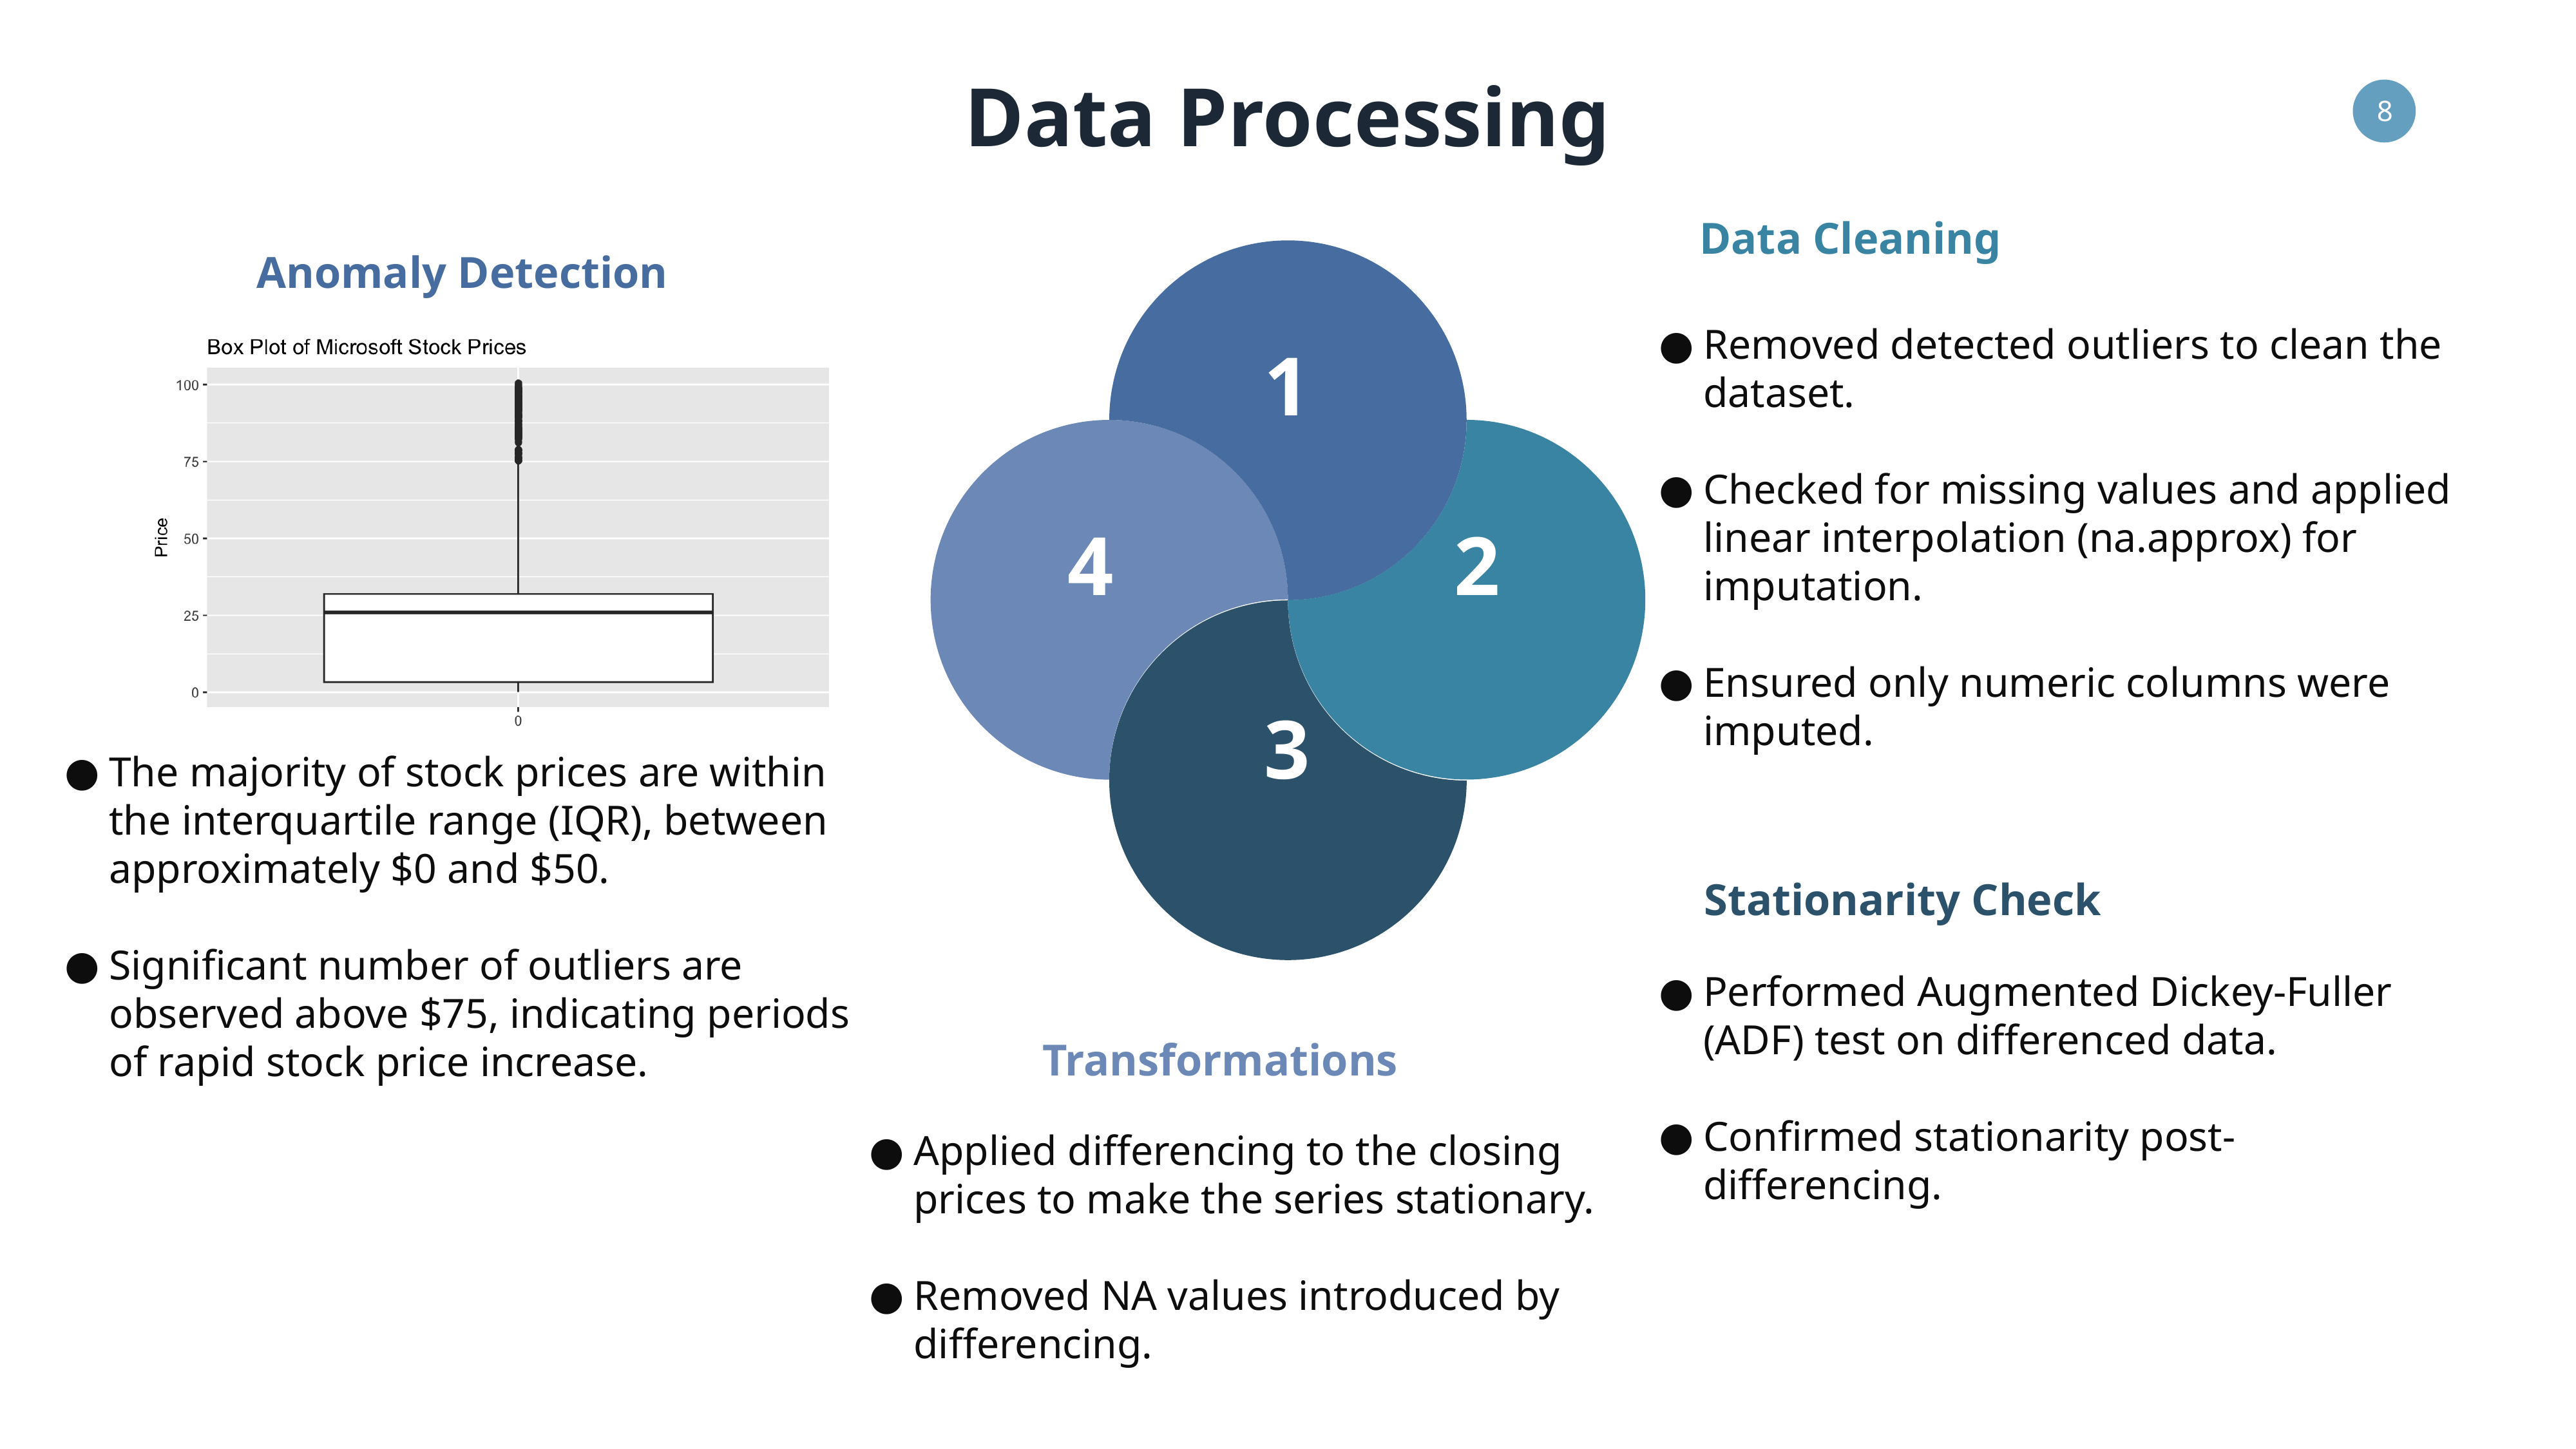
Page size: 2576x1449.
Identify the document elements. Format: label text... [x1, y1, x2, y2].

text_box [930, 420, 1288, 780]
text_box Transformations [1033, 1028, 1518, 1089]
text_box Data Processing [678, 61, 1898, 168]
text_box Data Cleaning [1690, 206, 2205, 268]
text_box Applied differencing to the closing prices to make the series stationary. Removed NA values introduced by differencing. [855, 1115, 1637, 1449]
text_box Anomaly Detection [247, 240, 737, 302]
text_box Stationarity Check [1694, 867, 2205, 929]
text_box 3 [1248, 694, 1326, 800]
text_box 1 [1254, 330, 1320, 437]
text_box [1109, 600, 1467, 960]
text_box The majority of stock prices are within the interquartile range (IQR), between approximately $0 and $50. Significant number of outliers are observed above $75, indicating periods of rapid stock price increase. [51, 737, 891, 1187]
text_box [1288, 419, 1645, 780]
text_box Removed detected outliers to clean the dataset. Checked for missing values and applied linear interpolation (na.approx) for imputation. Ensured only numeric columns were imputed. [1645, 309, 2485, 715]
text_box 4 [1050, 509, 1132, 616]
text_box Performed Augmented Dickey-Fuller (ADF) test on differenced data. Confirmed stationarity post-differencing. [1645, 956, 2485, 1222]
text_box 2 [1436, 510, 1518, 616]
picture [146, 330, 838, 758]
text_box [1109, 240, 1467, 600]
